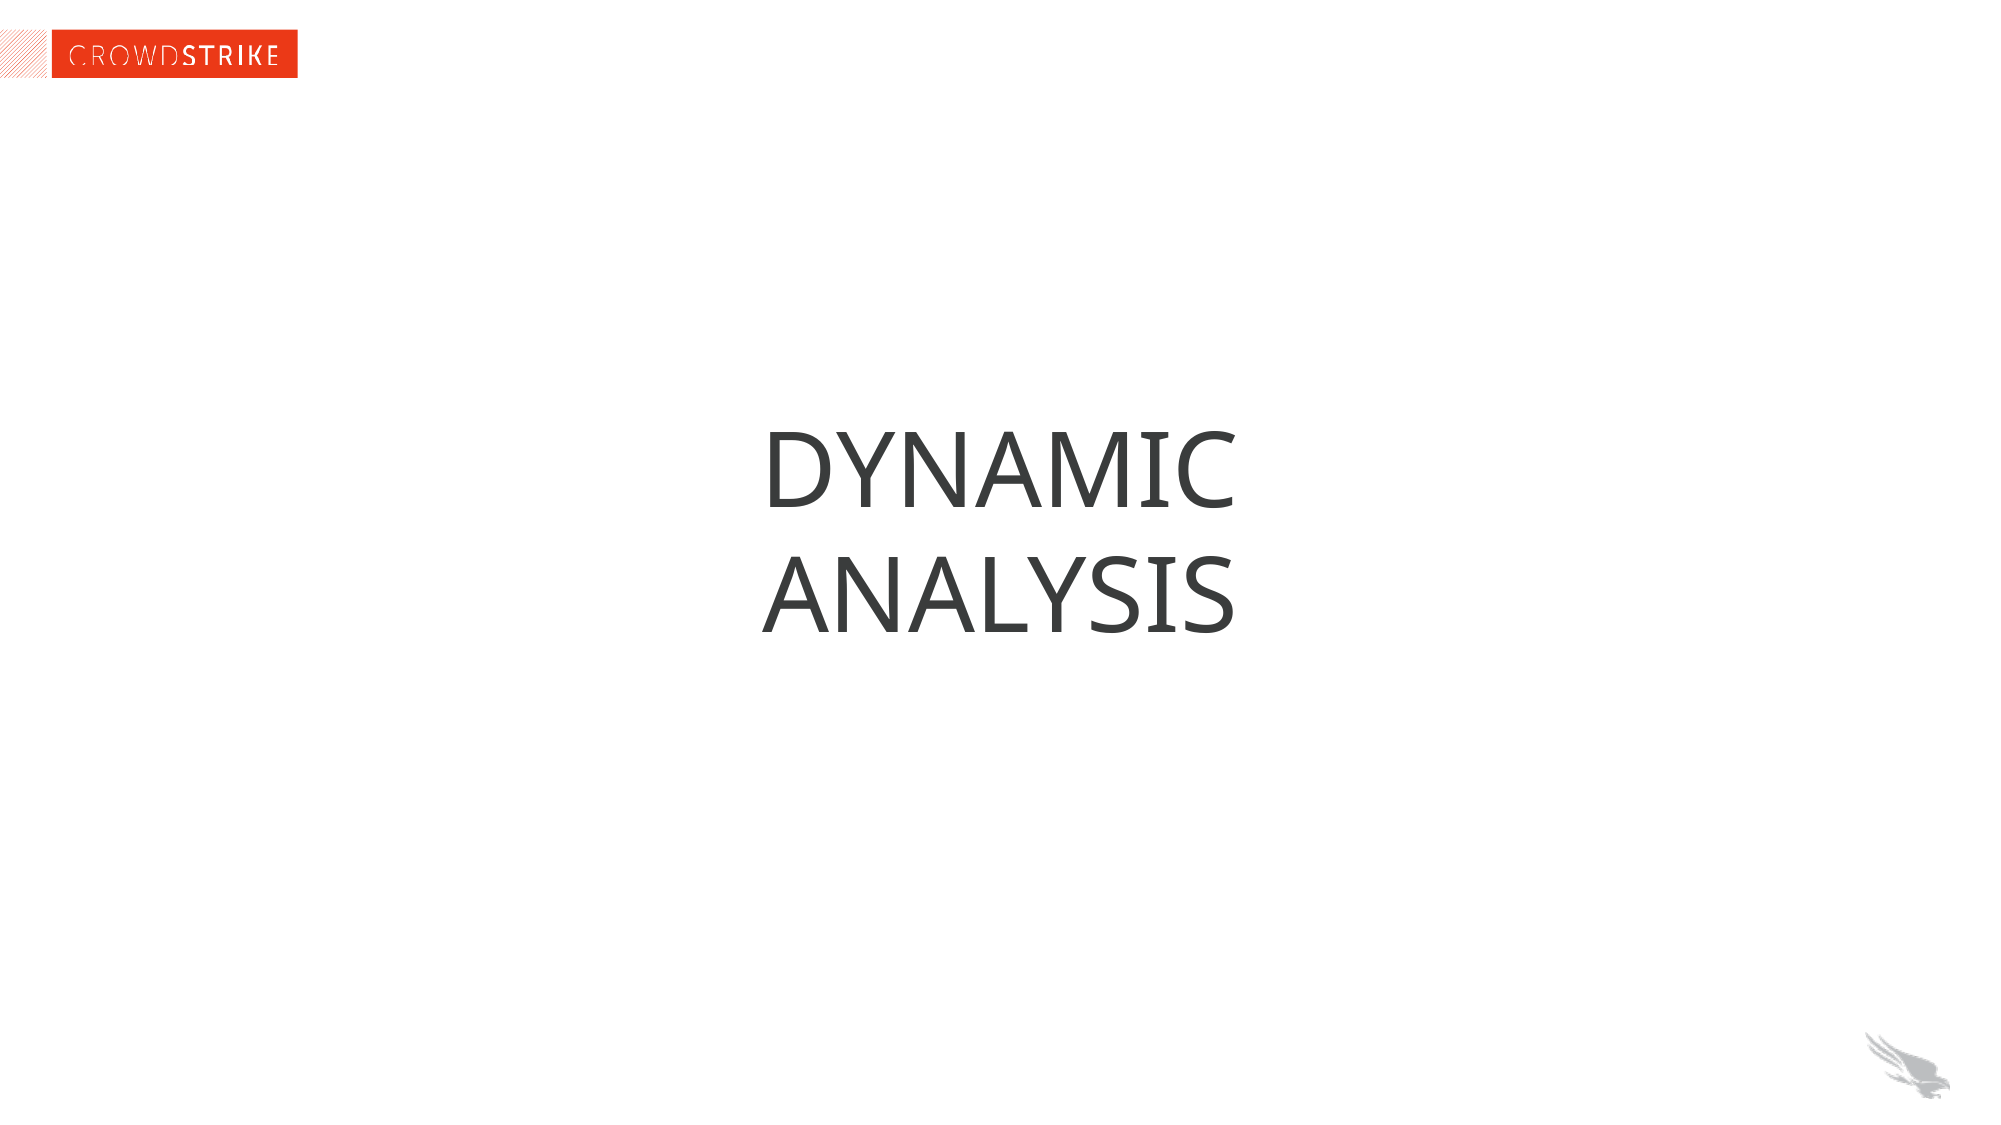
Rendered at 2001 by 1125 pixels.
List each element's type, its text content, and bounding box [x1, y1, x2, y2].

text_box Dynamic analysis [362, 394, 1638, 665]
